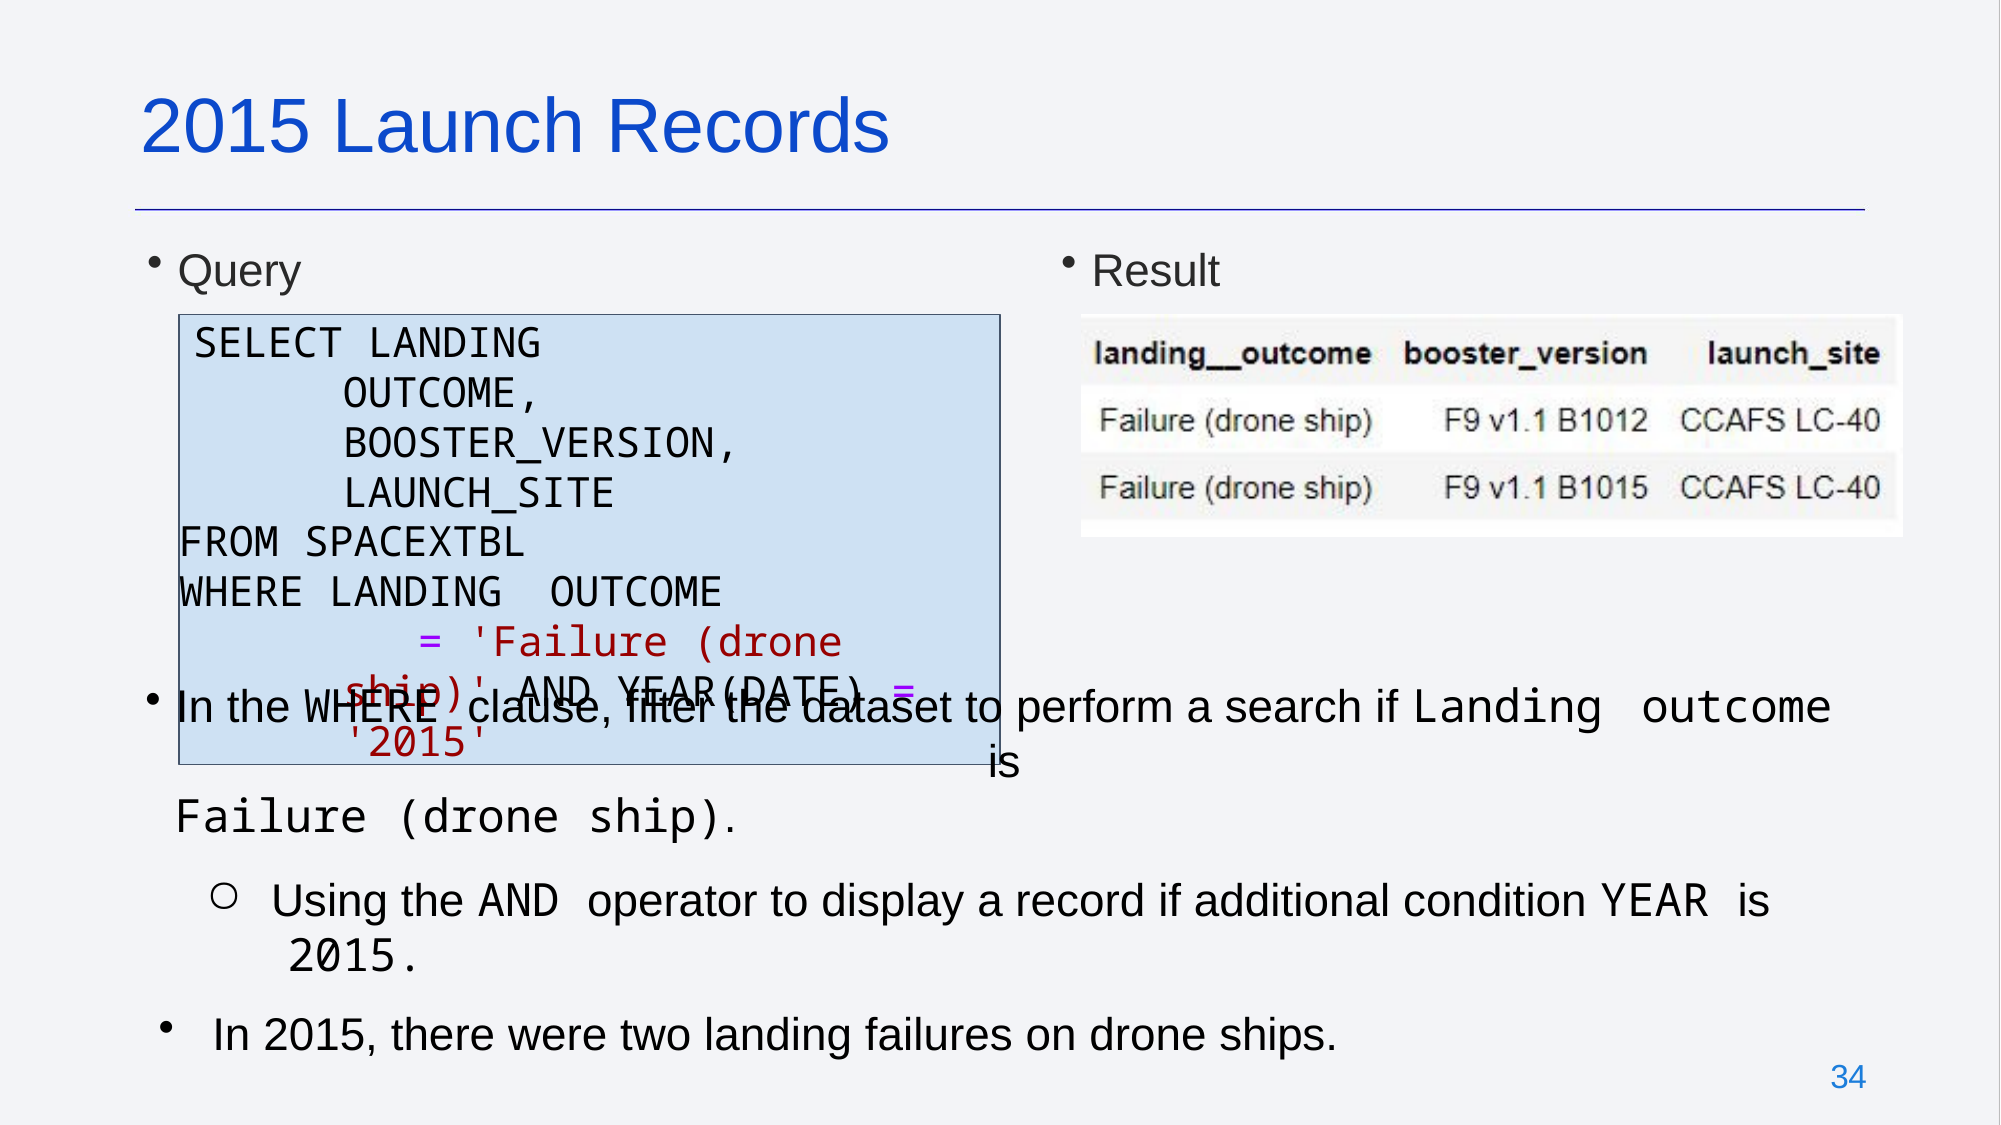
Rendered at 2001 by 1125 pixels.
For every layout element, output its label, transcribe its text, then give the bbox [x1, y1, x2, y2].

text_box Result [1059, 238, 1224, 296]
text_box Query [145, 238, 305, 296]
picture [0, 0, 2000, 1125]
text_box SELECT LANDING OUTCOME, BOOSTER_VERSION, LAUNCH_SITE FROM SPACEXTBL WHERE LANDING OUTCOME = 'Failure (drone ship)' AND YEAR(DATE) = '2015' [178, 314, 1001, 674]
title 2015 Launch Records [138, 73, 1862, 264]
text_box In the WHERE clause, filter the dataset to perform a search if Landing outcome is Failure (drone ship). Using the AND operator to display a record if additional condition YEAR is 2015. In 2015, there were two landing failures on drone ships. 34 [142, 674, 1868, 1095]
